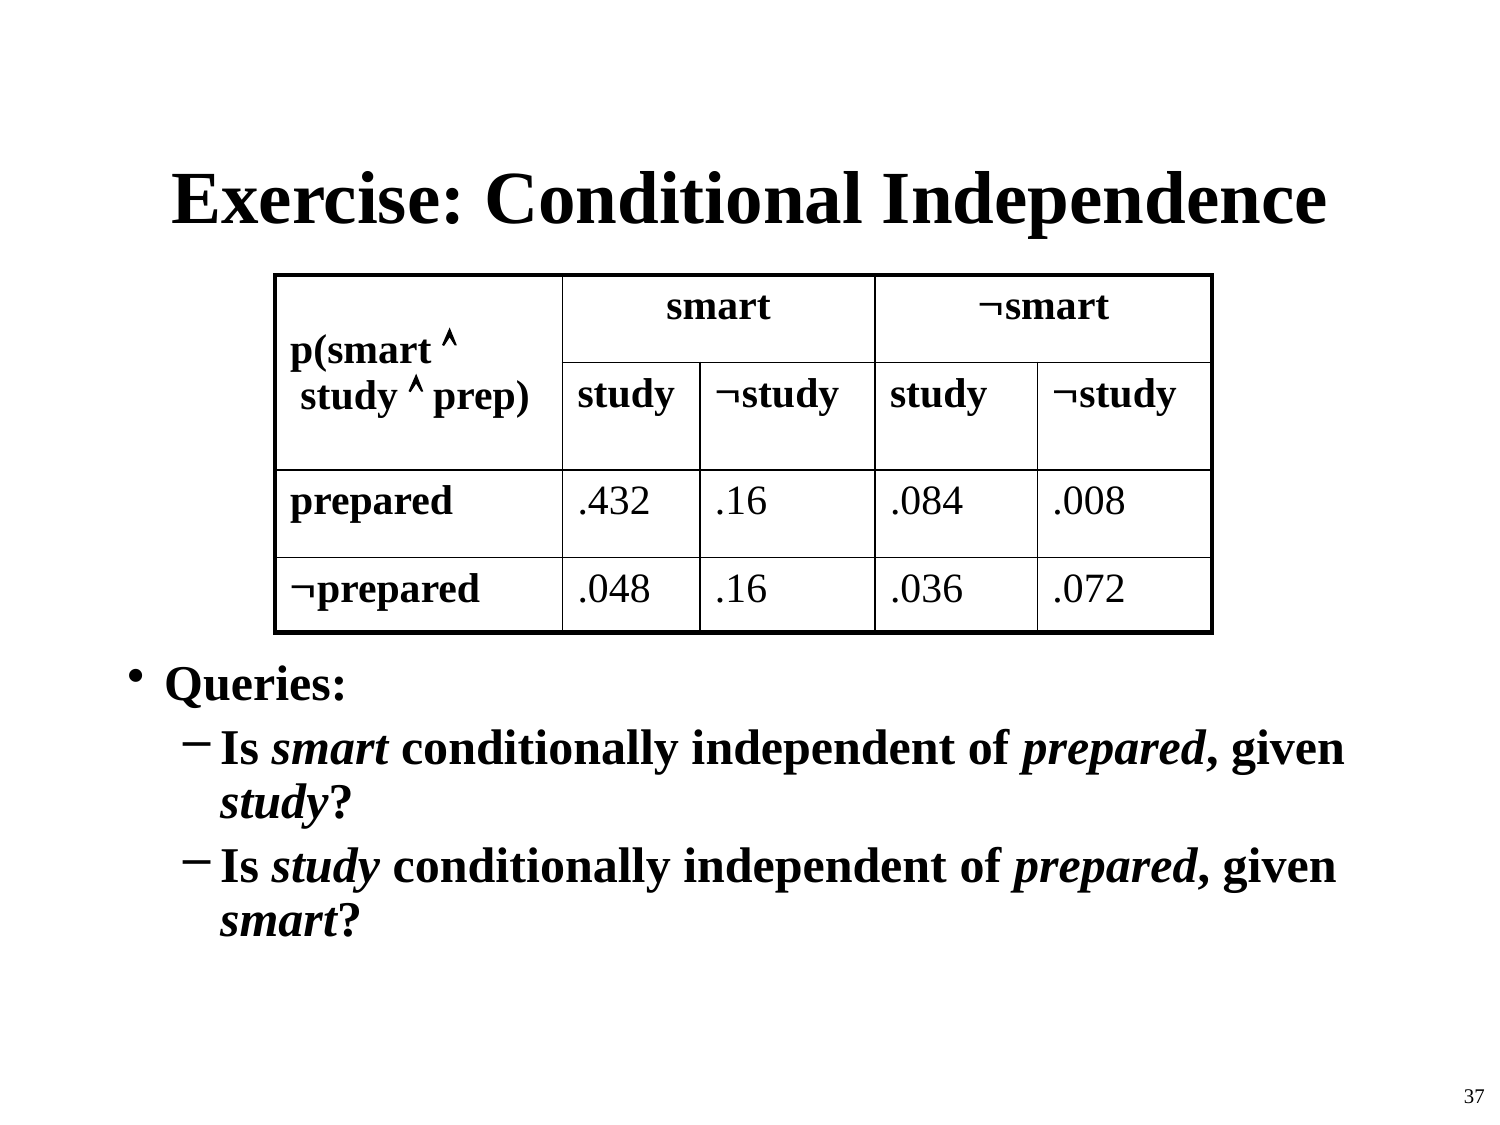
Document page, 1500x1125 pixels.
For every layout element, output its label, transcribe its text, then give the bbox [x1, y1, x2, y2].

table_cell .16 [701, 558, 874, 630]
table_header p(smart  study  prep) [277, 277, 562, 469]
table_cell .008 [1038, 471, 1210, 557]
table_cell study [1038, 363, 1210, 469]
table_cell .048 [563, 558, 699, 630]
title Exercise: Conditional Independence [112, 99, 1388, 288]
text_box Queries: Is smart conditionally independent of prepared, given study? Is study conditionally independent of prepared, given smart? [112, 650, 1388, 1063]
table_cell .432 [563, 471, 699, 557]
table_cell .072 [1038, 558, 1210, 630]
table_cell study [876, 363, 1037, 469]
table_cell prepared [277, 558, 562, 630]
table_cell .084 [876, 471, 1037, 557]
table_cell .036 [876, 558, 1037, 630]
slide_number 37 [1187, 1074, 1500, 1125]
table_cell study [701, 363, 874, 469]
table_cell study [563, 363, 699, 469]
table_cell prepared [277, 471, 562, 557]
table_header smart [563, 277, 874, 362]
table_cell .16 [701, 471, 874, 557]
table_header smart [876, 277, 1210, 362]
